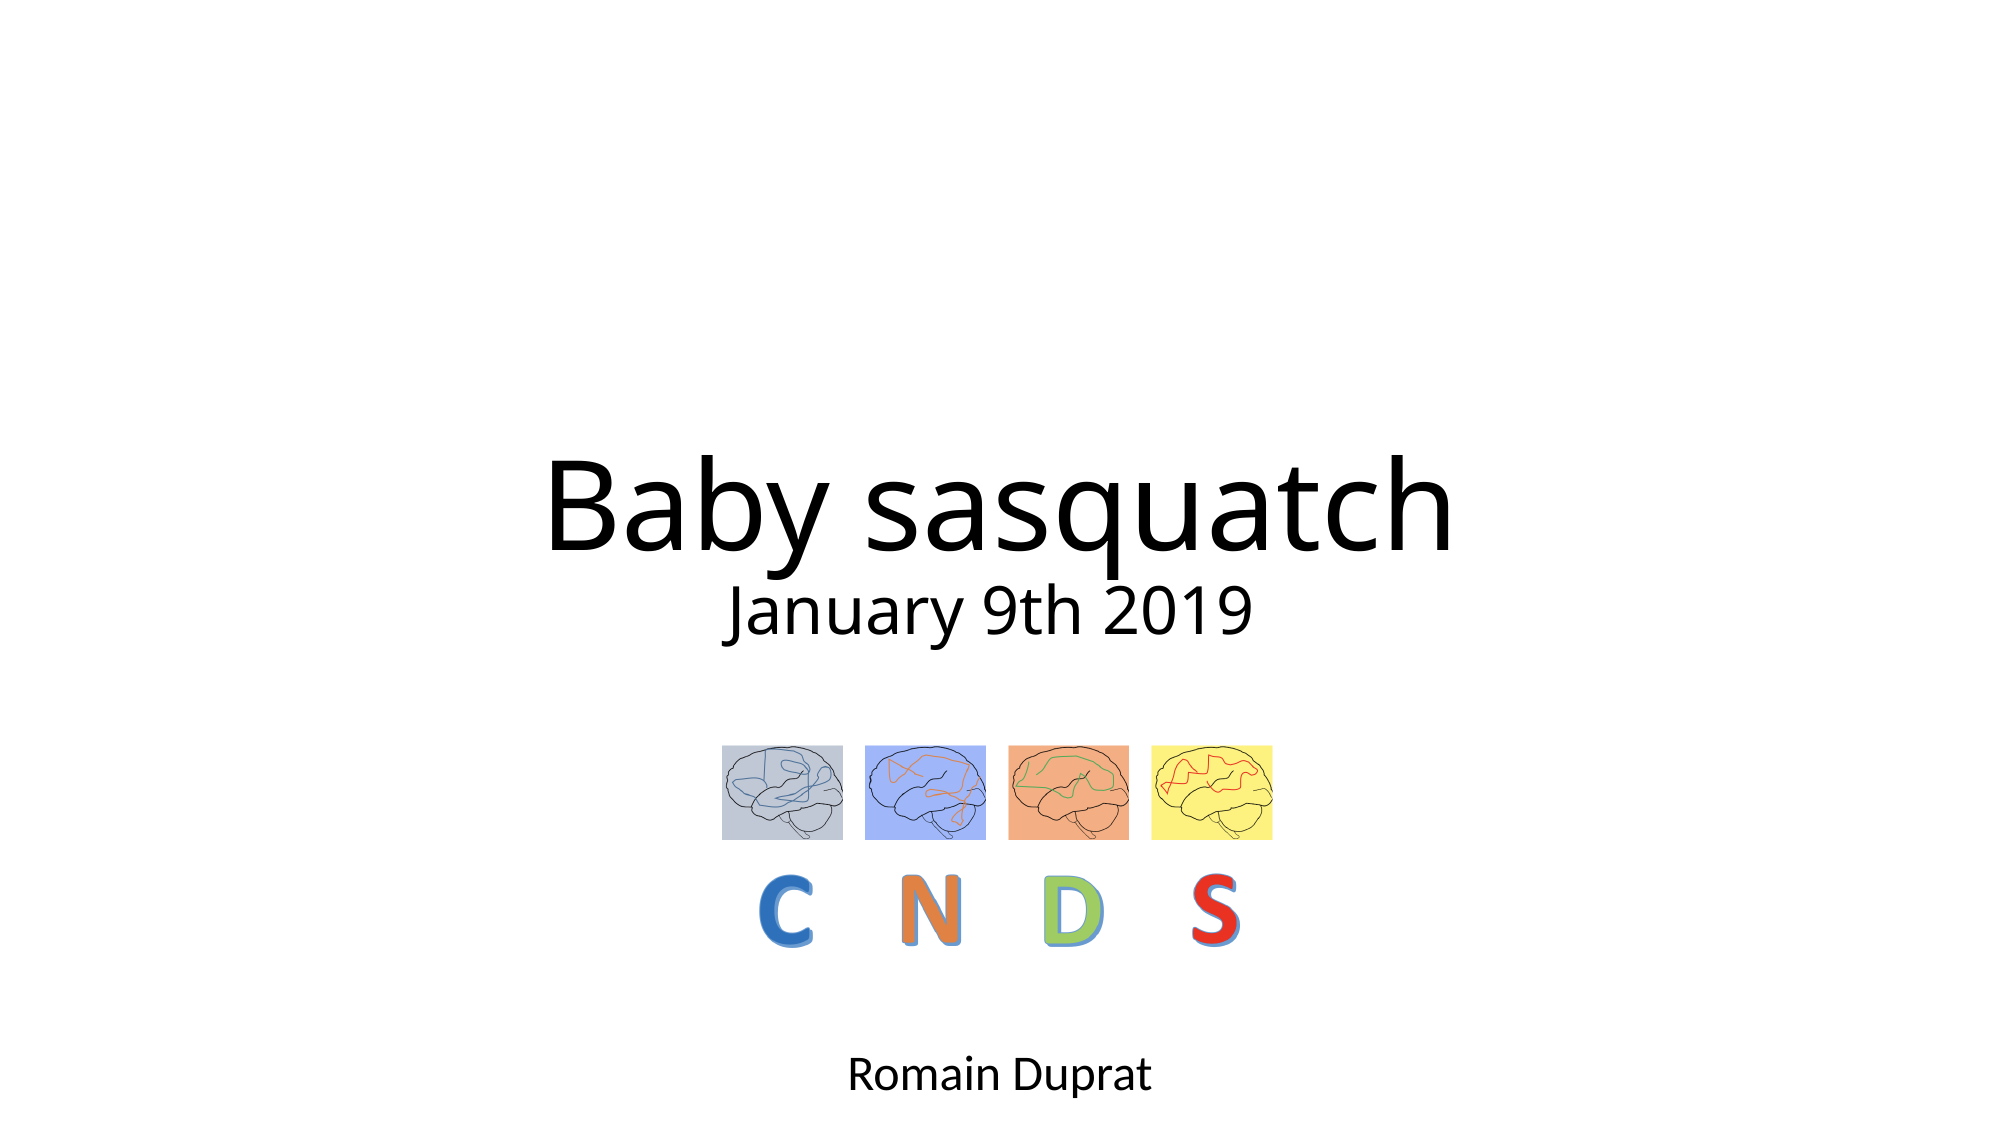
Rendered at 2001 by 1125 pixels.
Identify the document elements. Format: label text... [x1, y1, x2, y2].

picture [709, 738, 1291, 965]
subtitle Romain Duprat [249, 1040, 1750, 1125]
title Baby sasquatch January 9th 2019 [249, 265, 1750, 657]
